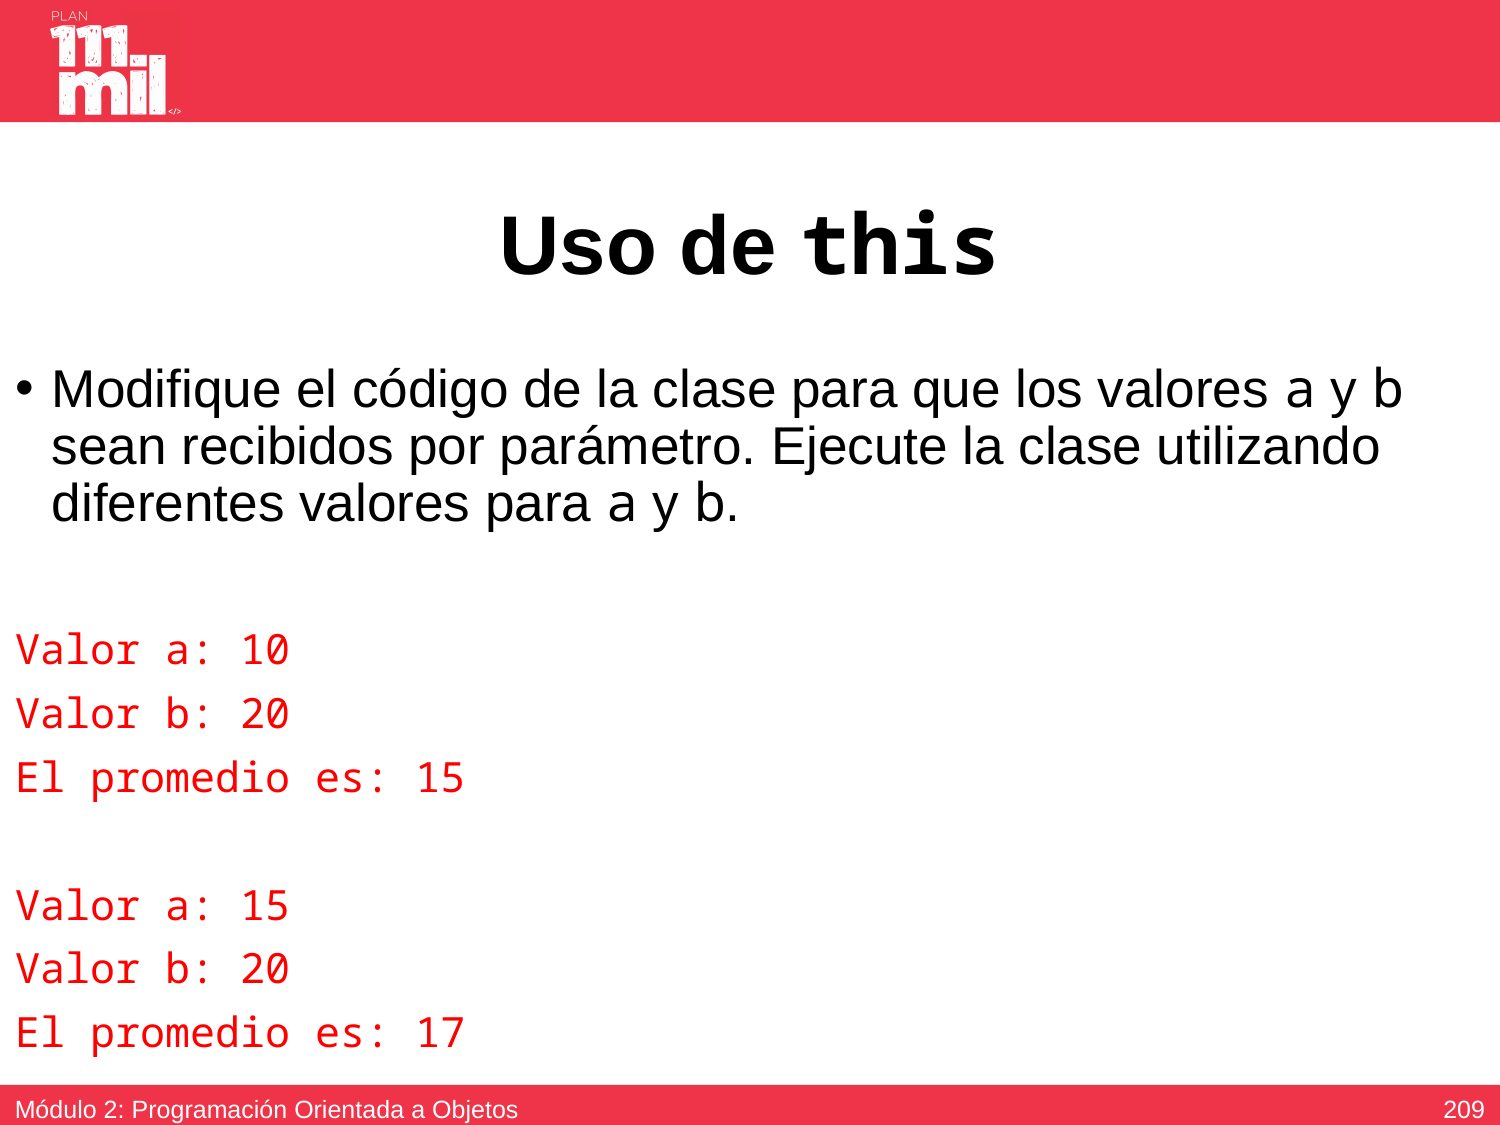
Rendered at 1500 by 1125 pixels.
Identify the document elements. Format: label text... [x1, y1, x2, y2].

list Modifique el código de la clase para que los valores a y b sean recibidos por parámetro. Ejecute la clase utilizando diferentes valores para a y b. Valor a: 10 Valor b: 20 El promedio es: 15 Valor a: 15 Valor b: 20 El promedio es: 17 [0, 354, 1500, 1069]
title Uso de this [103, 147, 1397, 348]
footer Módulo 2: Programación Orientada a Objetos [0, 1078, 555, 1125]
slide_number 208 [1162, 1078, 1500, 1125]
